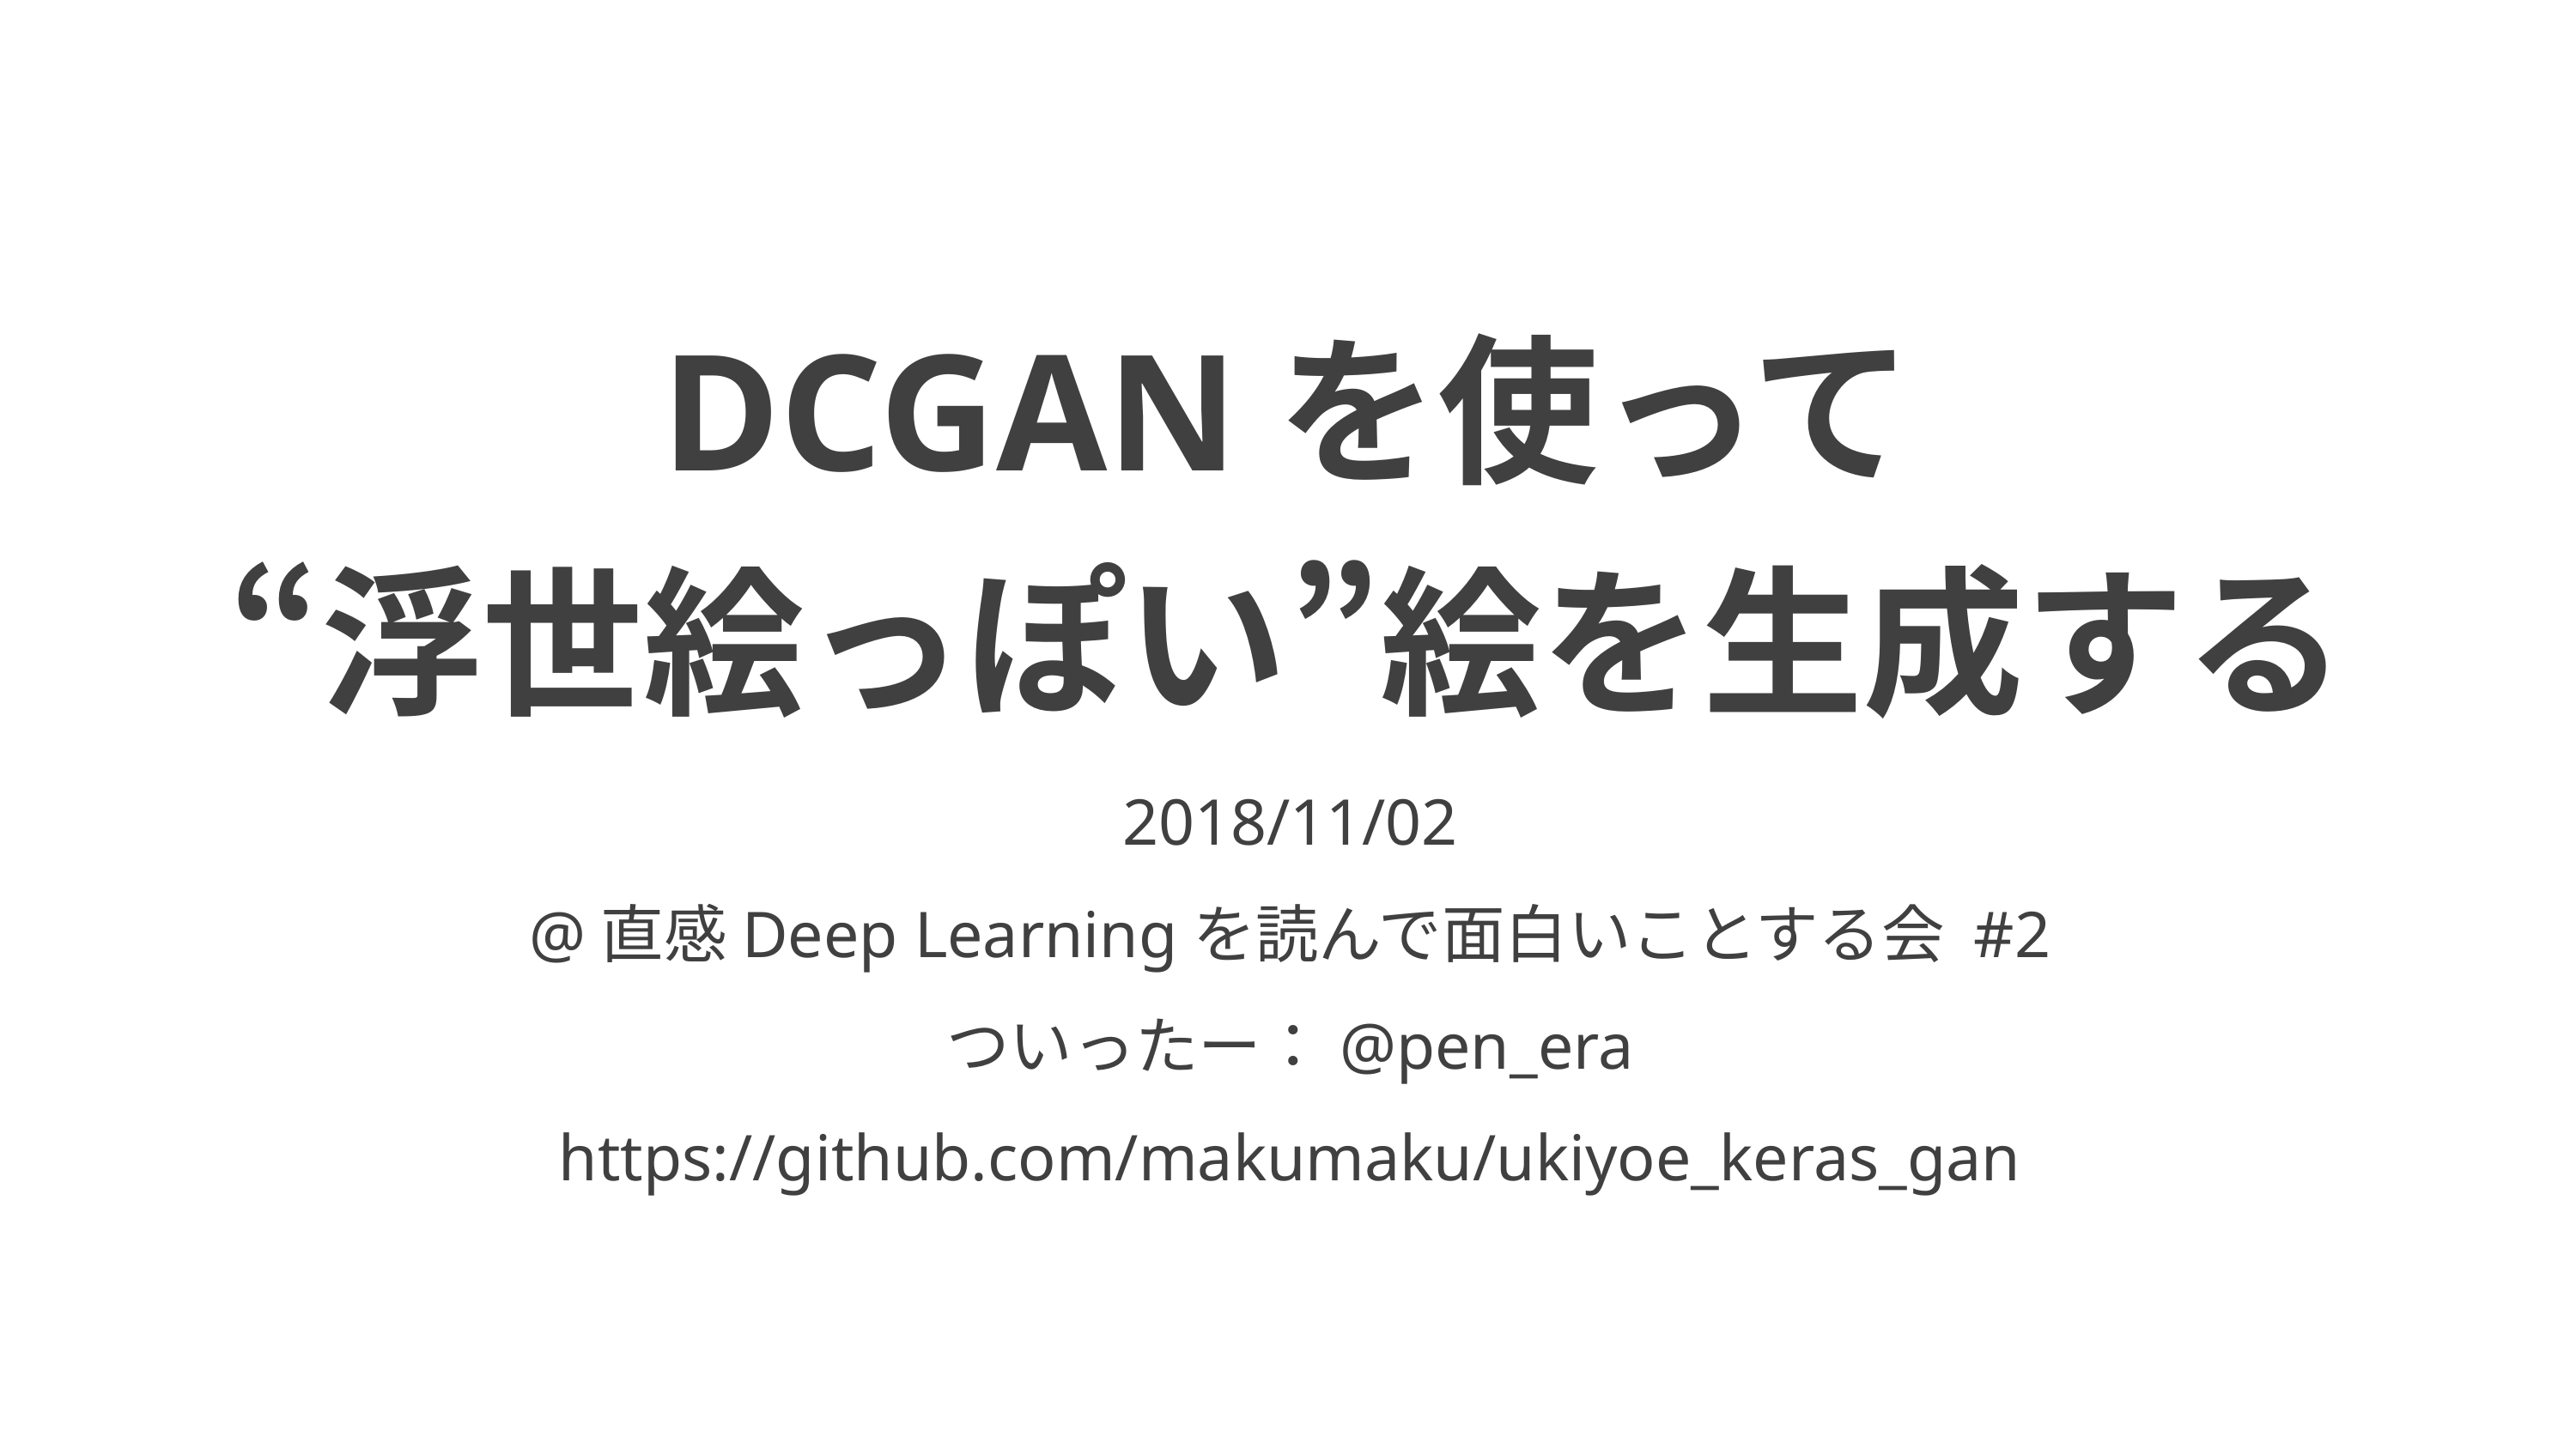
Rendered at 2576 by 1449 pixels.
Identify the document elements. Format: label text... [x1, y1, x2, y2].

title DCGANを使って “浮世絵っぽい”絵を生成する [80, 237, 2494, 742]
subtitle 2018/11/02 @直感Deep Learningを読んで面白いことする会 #2 ついったー：@pen_era https://github.com/makumaku/ukiyoe_keras_gan [80, 761, 2500, 1201]
